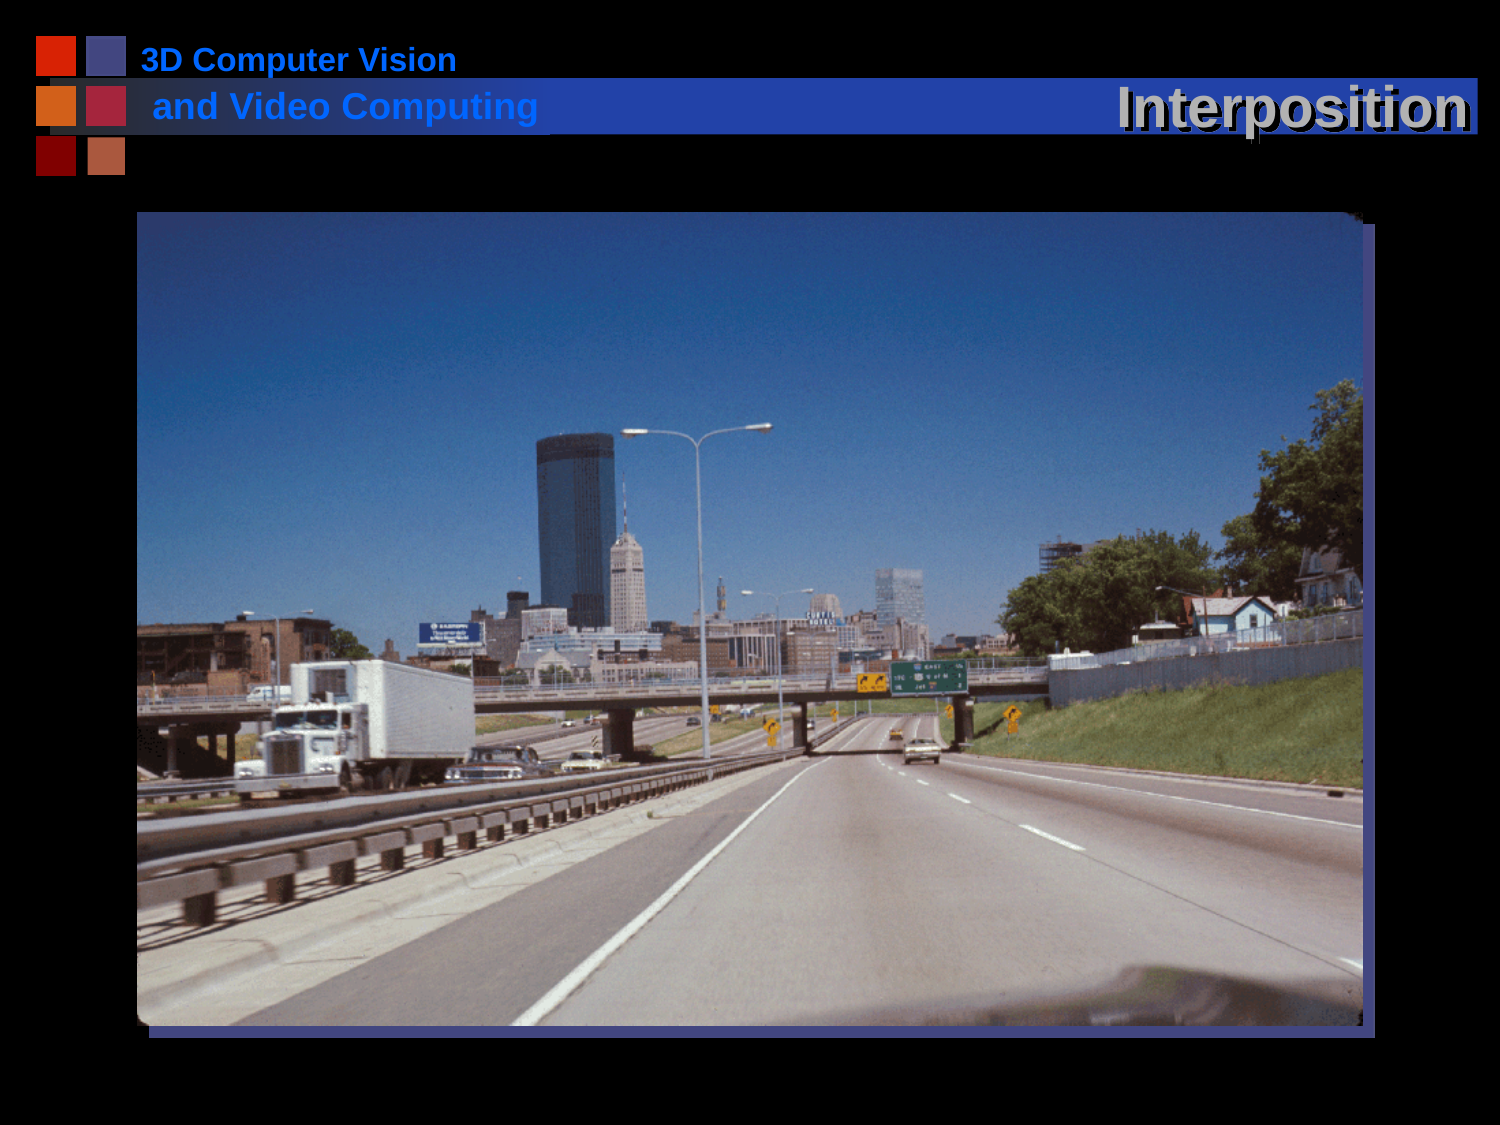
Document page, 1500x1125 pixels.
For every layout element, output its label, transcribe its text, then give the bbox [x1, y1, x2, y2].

picture [137, 212, 1363, 1026]
title Interposition [1085, 46, 1500, 148]
